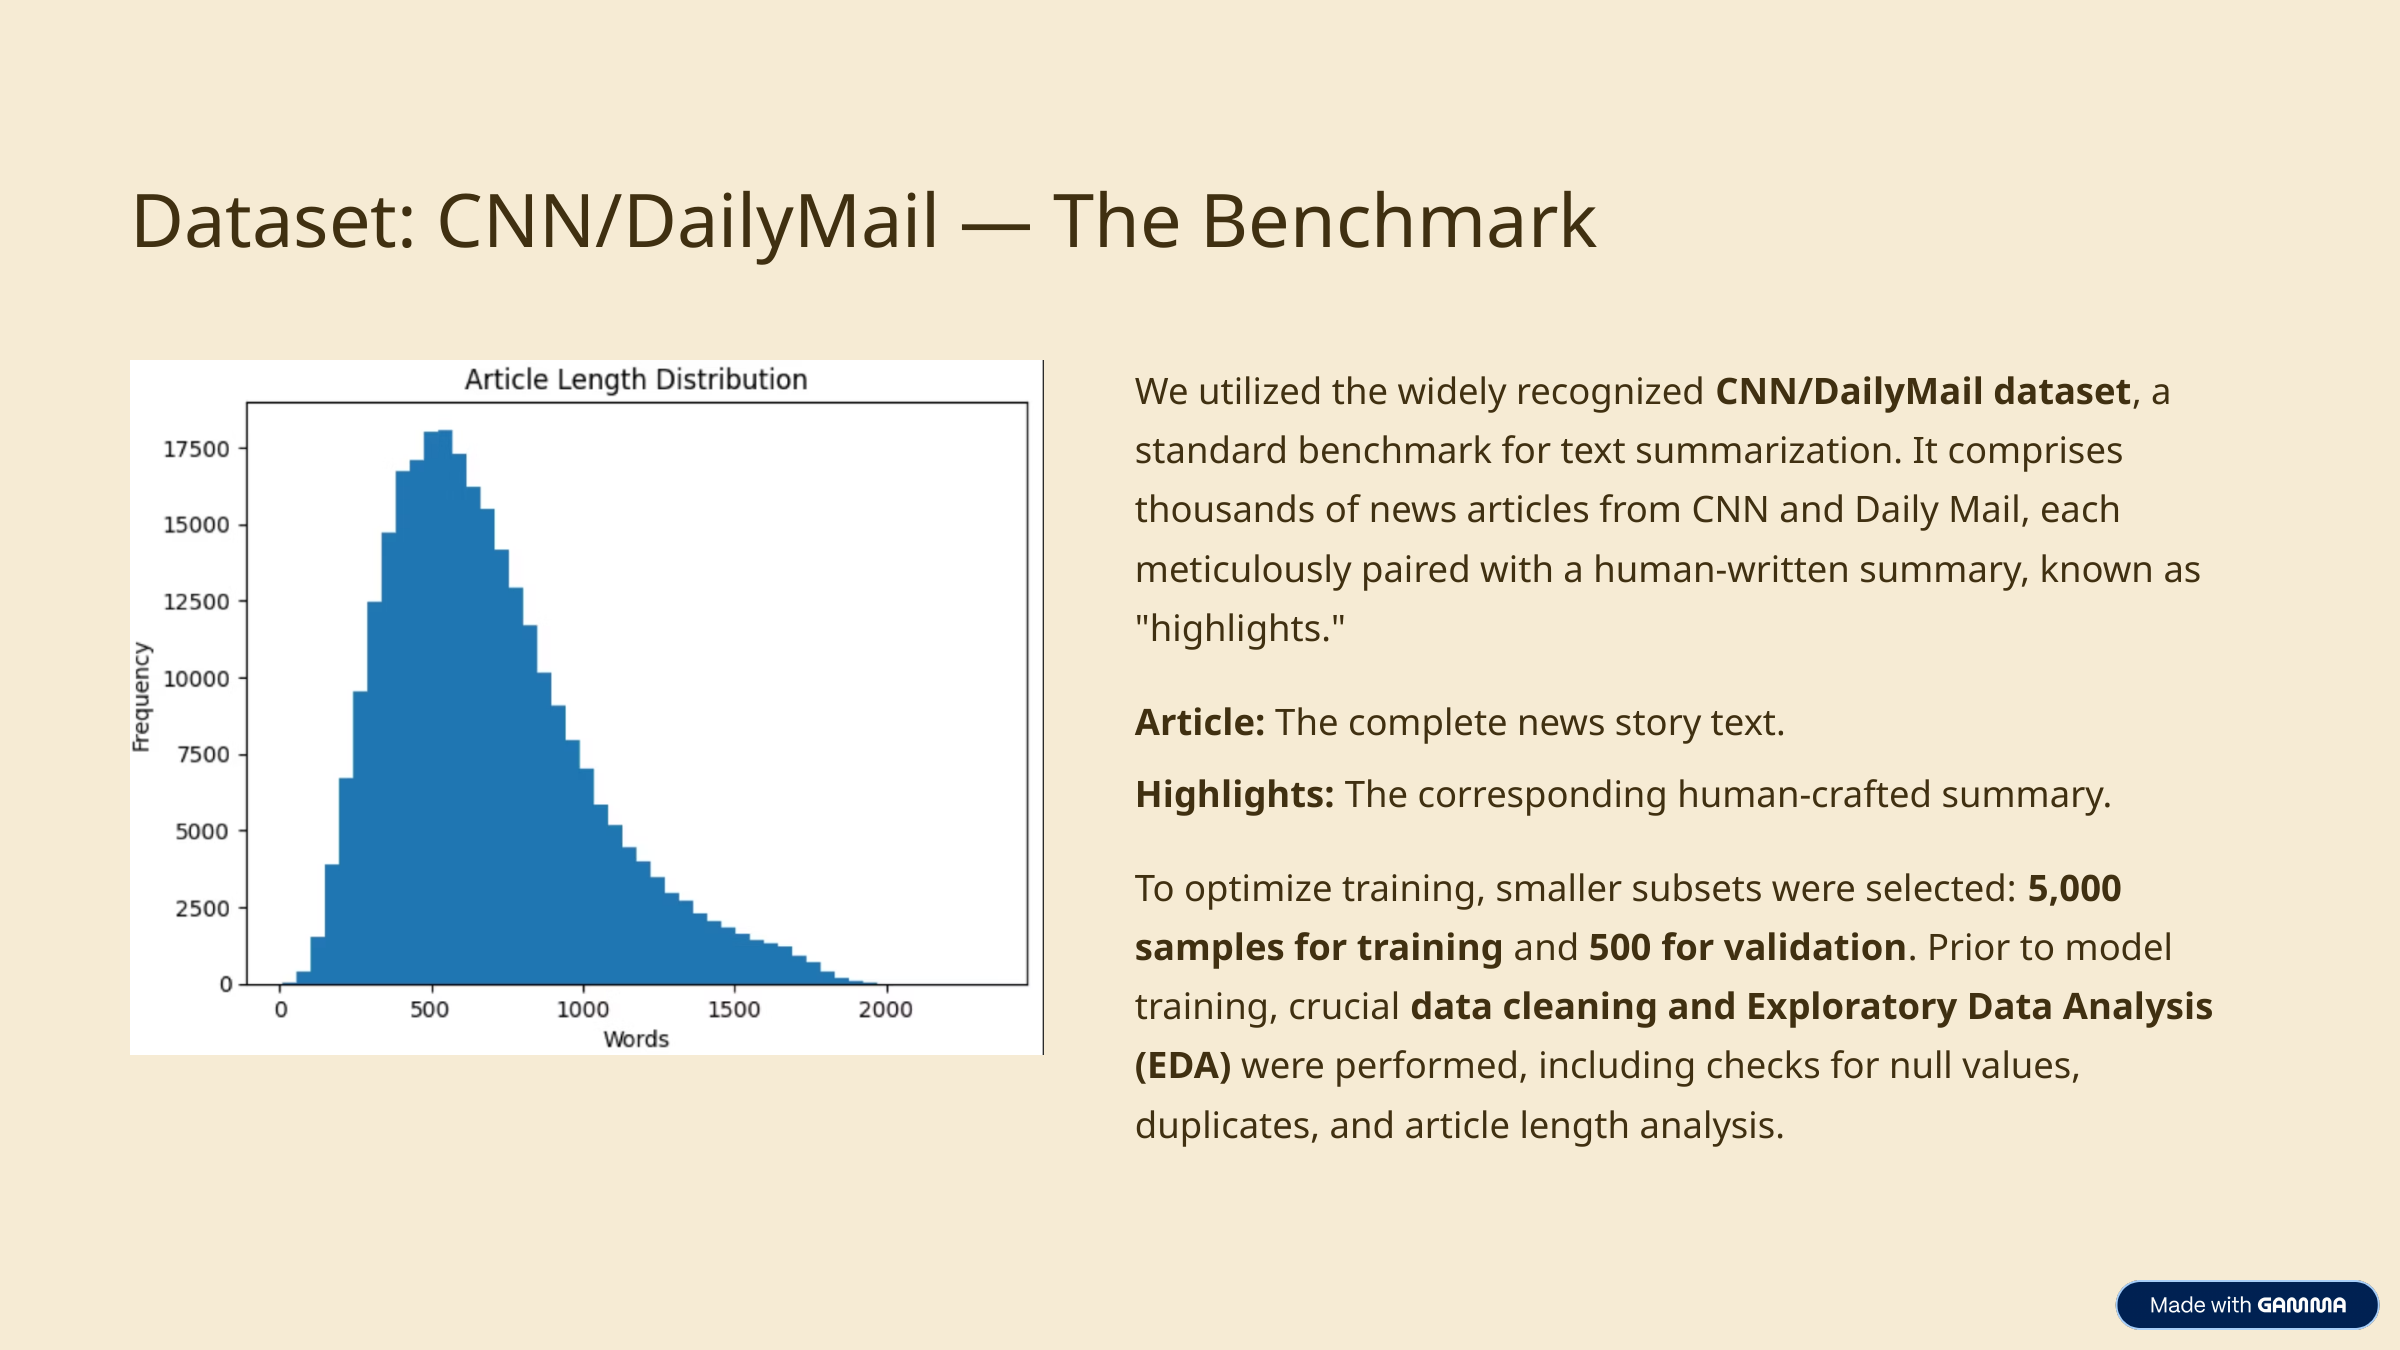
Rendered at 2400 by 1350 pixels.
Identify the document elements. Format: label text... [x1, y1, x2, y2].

text_box Dataset: CNN/DailyMail — The Benchmark [130, 169, 1616, 263]
picture [2106, 1271, 2389, 1339]
text_box To optimize training, smaller subsets were selected: 5,000 samples for training and 500 for validation. Prior to model training, crucial data cleaning and Exploratory Data Analysis (EDA) were performed, including checks for null values, duplicates, and article length analysis. [1135, 848, 2271, 1147]
text_box Article: The complete news story text. [1135, 683, 2271, 743]
picture [130, 360, 1044, 1055]
text_box Highlights: The corresponding human-crafted summary. [1135, 755, 2271, 816]
text_box We utilized the widely recognized CNN/DailyMail dataset, a standard benchmark for text summarization. It comprises thousands of news articles from CNN and Daily Mail, each meticulously paired with a human-written summary, known as "highlights." [1135, 352, 2271, 650]
